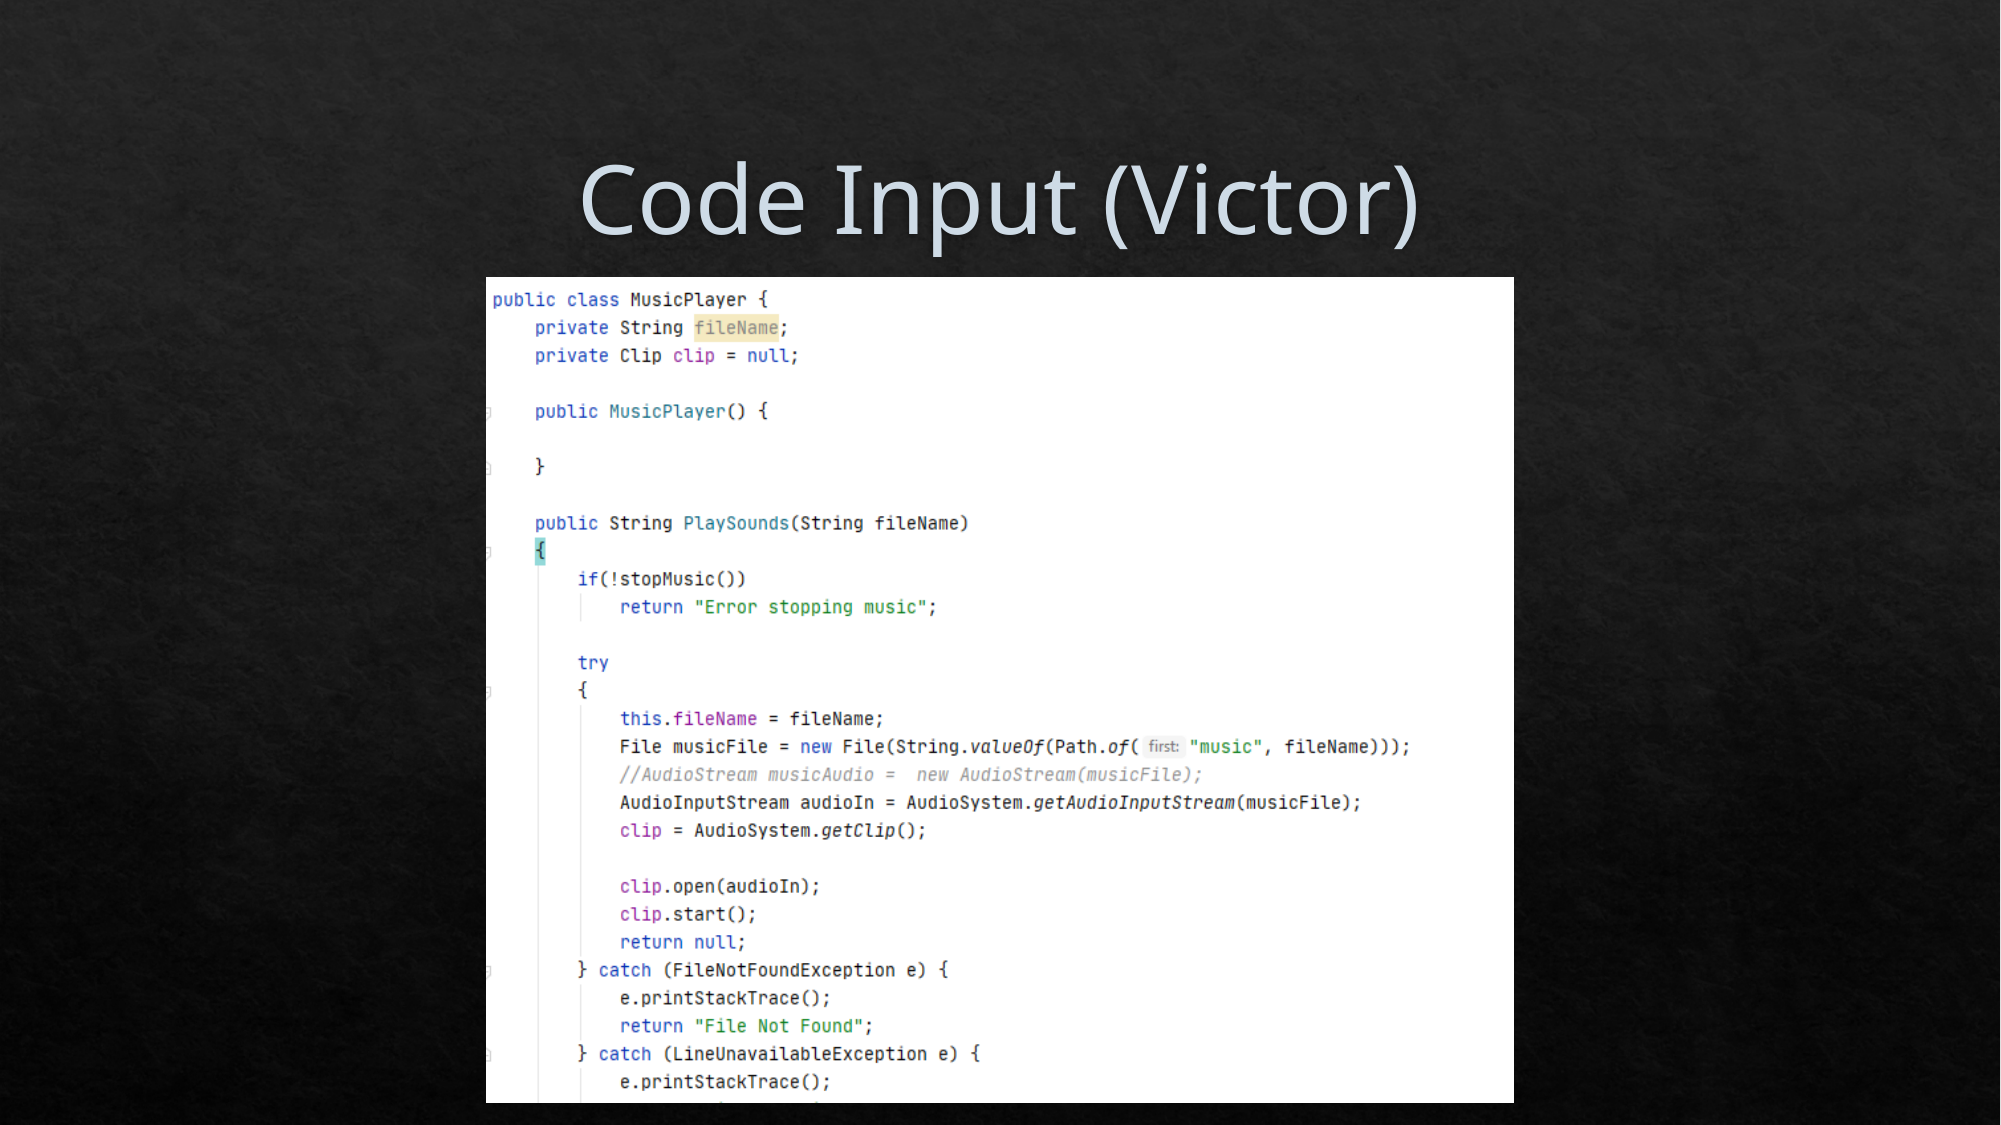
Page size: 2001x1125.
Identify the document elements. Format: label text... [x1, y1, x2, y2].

title Code Input (Victor) [149, 99, 1849, 307]
picture [486, 276, 1514, 1104]
